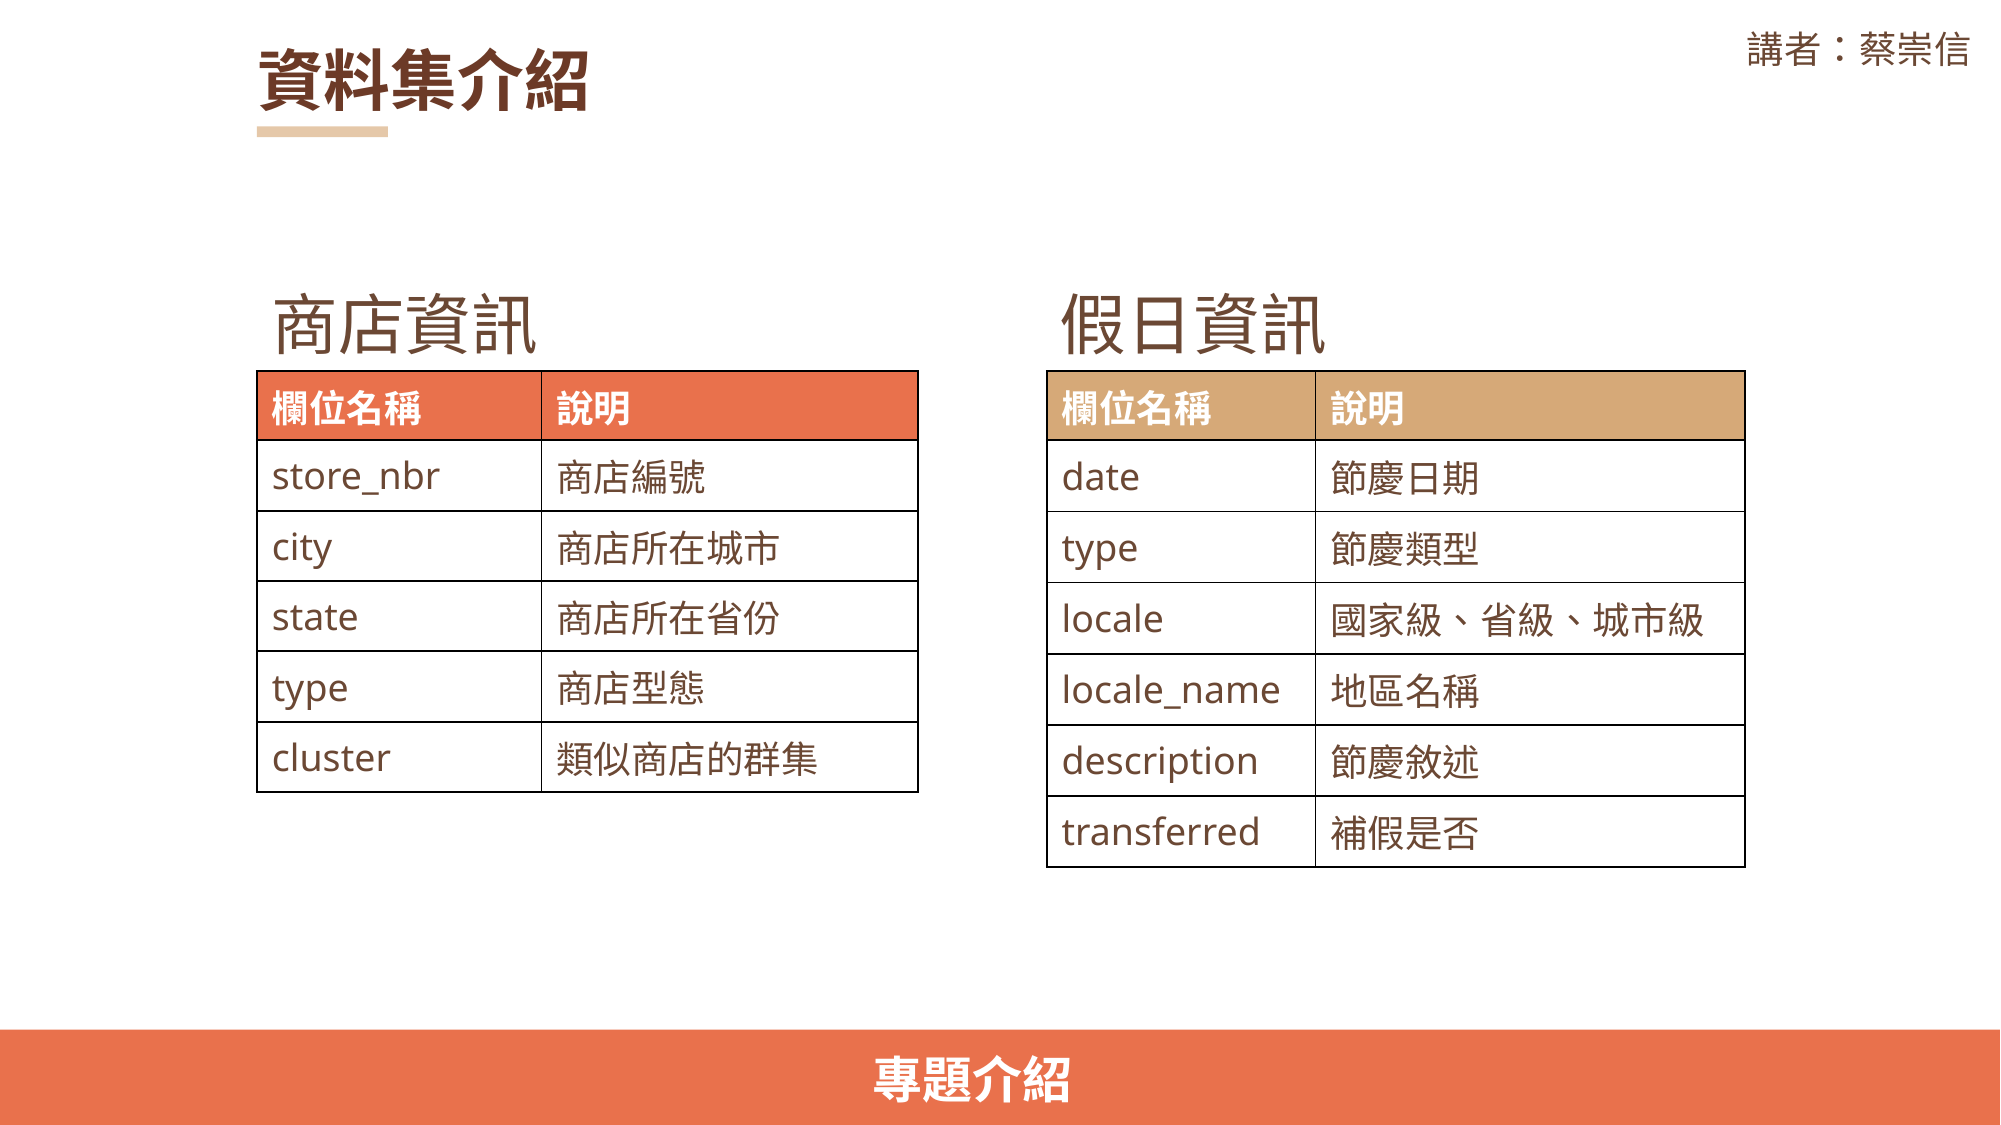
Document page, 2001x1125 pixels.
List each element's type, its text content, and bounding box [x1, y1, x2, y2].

text_box 假日資訊 [1045, 275, 1698, 370]
table_cell 節慶日期 [1316, 441, 1744, 511]
table_cell 商店型態 [542, 652, 917, 721]
table_cell city [258, 512, 541, 580]
text_box 資料集介紹 [242, 31, 986, 127]
table_cell locale [1048, 583, 1315, 653]
table_cell 國家級、省級、城市級 [1316, 583, 1744, 653]
table_cell 商店編號 [542, 441, 917, 510]
table_cell store_nbr [258, 441, 541, 510]
table_cell 地區名稱 [1316, 655, 1744, 724]
table_cell cluster [258, 723, 541, 791]
table_cell 節慶類型 [1316, 512, 1744, 582]
table_cell state [258, 582, 541, 650]
table_cell transferred [1048, 797, 1315, 866]
table_header 說明 [542, 372, 917, 439]
table_cell type [258, 652, 541, 721]
text_box 商店資訊 [256, 275, 628, 370]
table_cell description [1048, 726, 1315, 795]
table_cell locale_name [1048, 655, 1315, 724]
text_box [256, 127, 389, 138]
text_box [0, 1029, 2000, 1125]
table_cell date [1048, 441, 1315, 511]
text_box 講者：蔡崇信 [1732, 19, 1987, 79]
table_header 欄位名稱 [258, 372, 541, 439]
table_header 欄位名稱 [1048, 372, 1315, 439]
table_cell 商店所在省份 [542, 582, 917, 650]
text_box 專題介紹 [857, 1040, 1088, 1116]
table_cell 類似商店的群集 [542, 723, 917, 791]
table_header 說明 [1316, 372, 1744, 439]
table_cell 節慶敘述 [1316, 726, 1744, 795]
table_cell type [1048, 512, 1315, 582]
table_cell 商店所在城市 [542, 512, 917, 580]
table_cell 補假是否 [1316, 797, 1744, 866]
